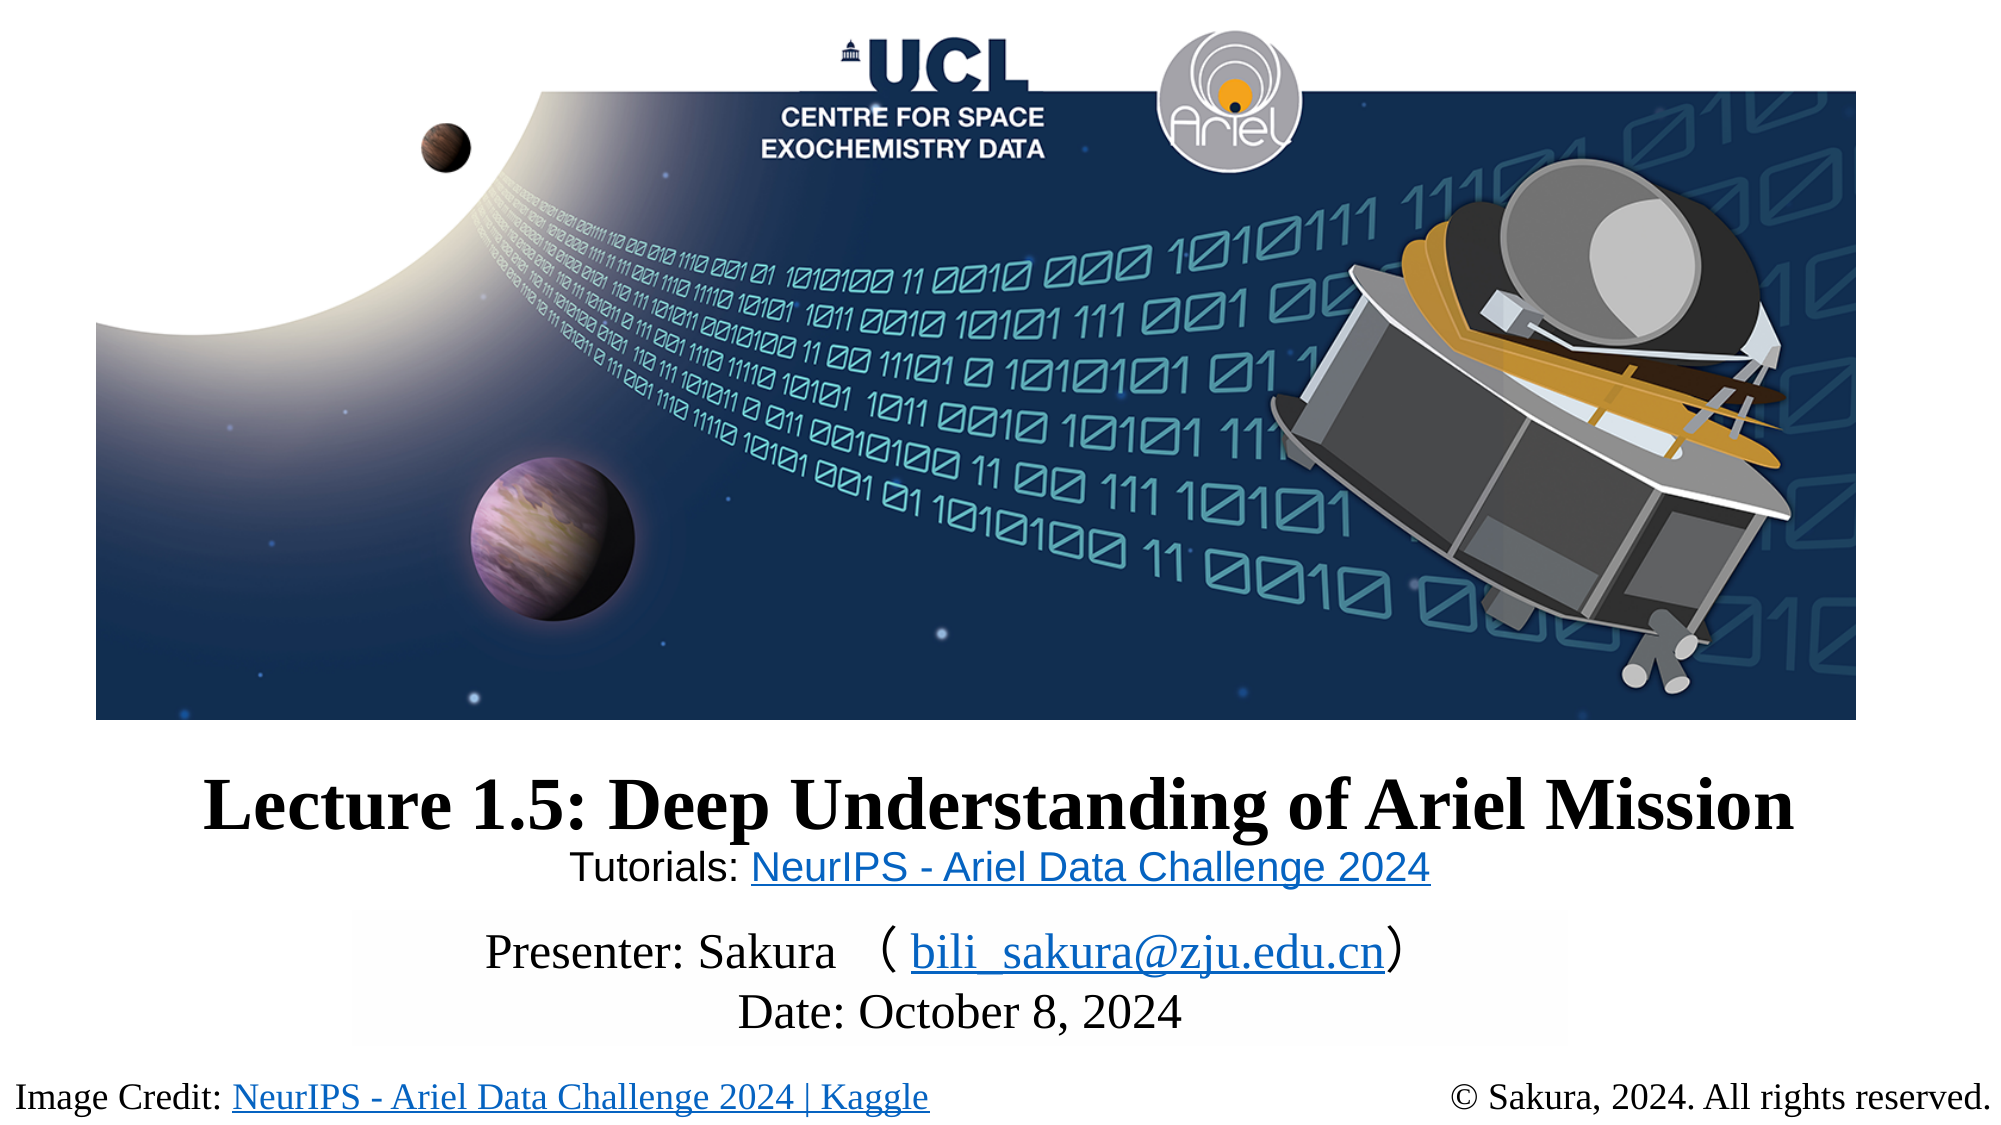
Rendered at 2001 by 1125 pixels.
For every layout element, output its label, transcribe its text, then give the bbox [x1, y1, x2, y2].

text_box Lecture 1.5: Deep Understanding of Ariel Mission Tutorials: NeurIPS - Ariel Data Challenge 2024 [0, 757, 2000, 911]
picture [96, 16, 1856, 720]
text_box © Sakura, 2024. All rights reserved. [1435, 1064, 2000, 1125]
text_box Image Credit: NeurIPS - Ariel Data Challenge 2024 | Kaggle [0, 1064, 999, 1125]
text_box Presenter: Sakura（bili_sakura@zju.edu.cn） Date: October 8, 2024 [352, 911, 1568, 1046]
